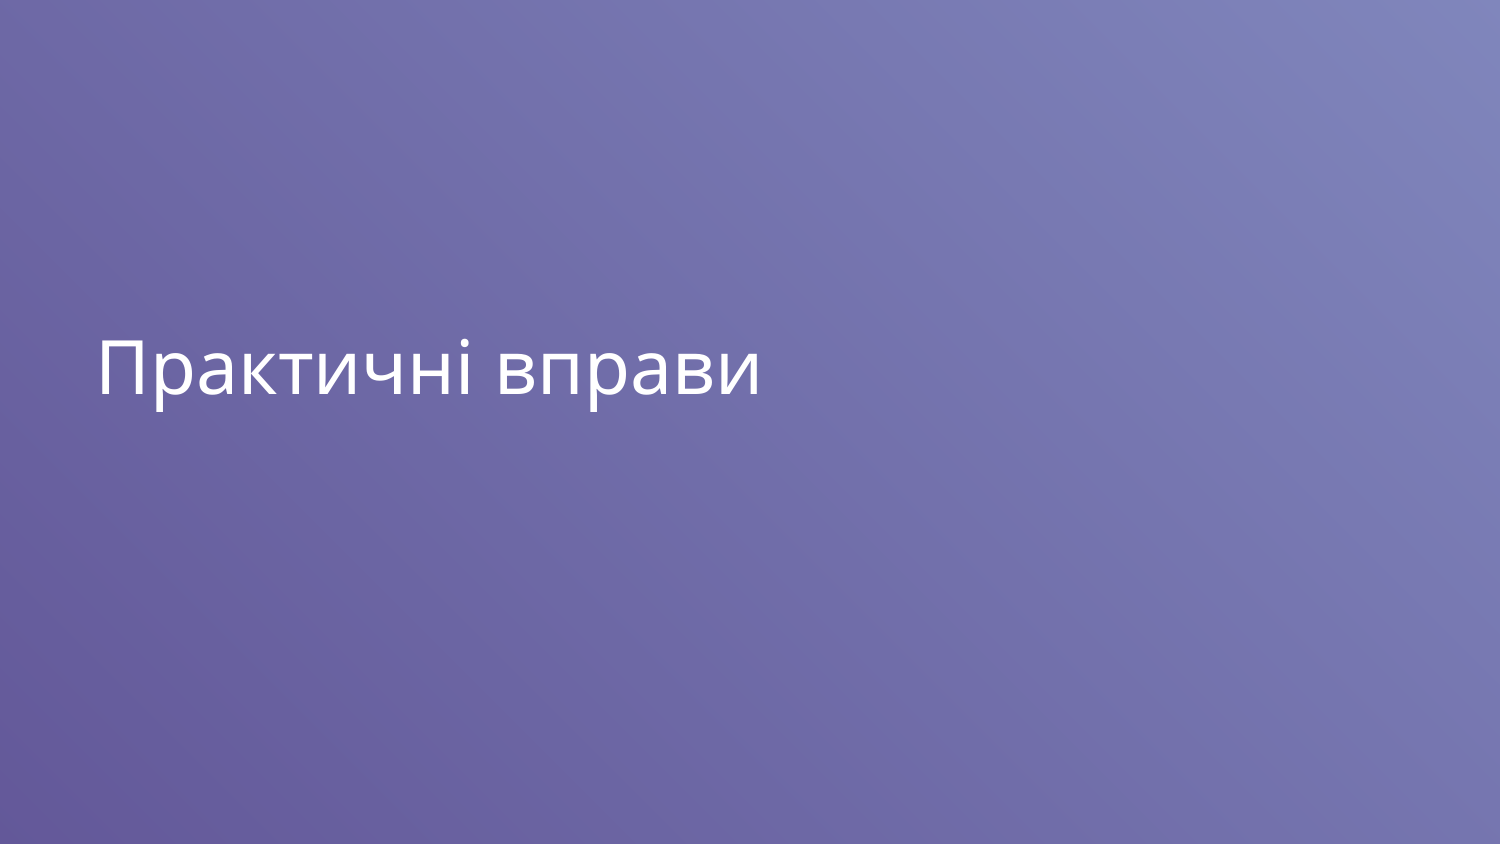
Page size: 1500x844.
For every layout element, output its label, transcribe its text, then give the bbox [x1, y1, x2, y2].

title Практичні вправи [80, 73, 1390, 745]
